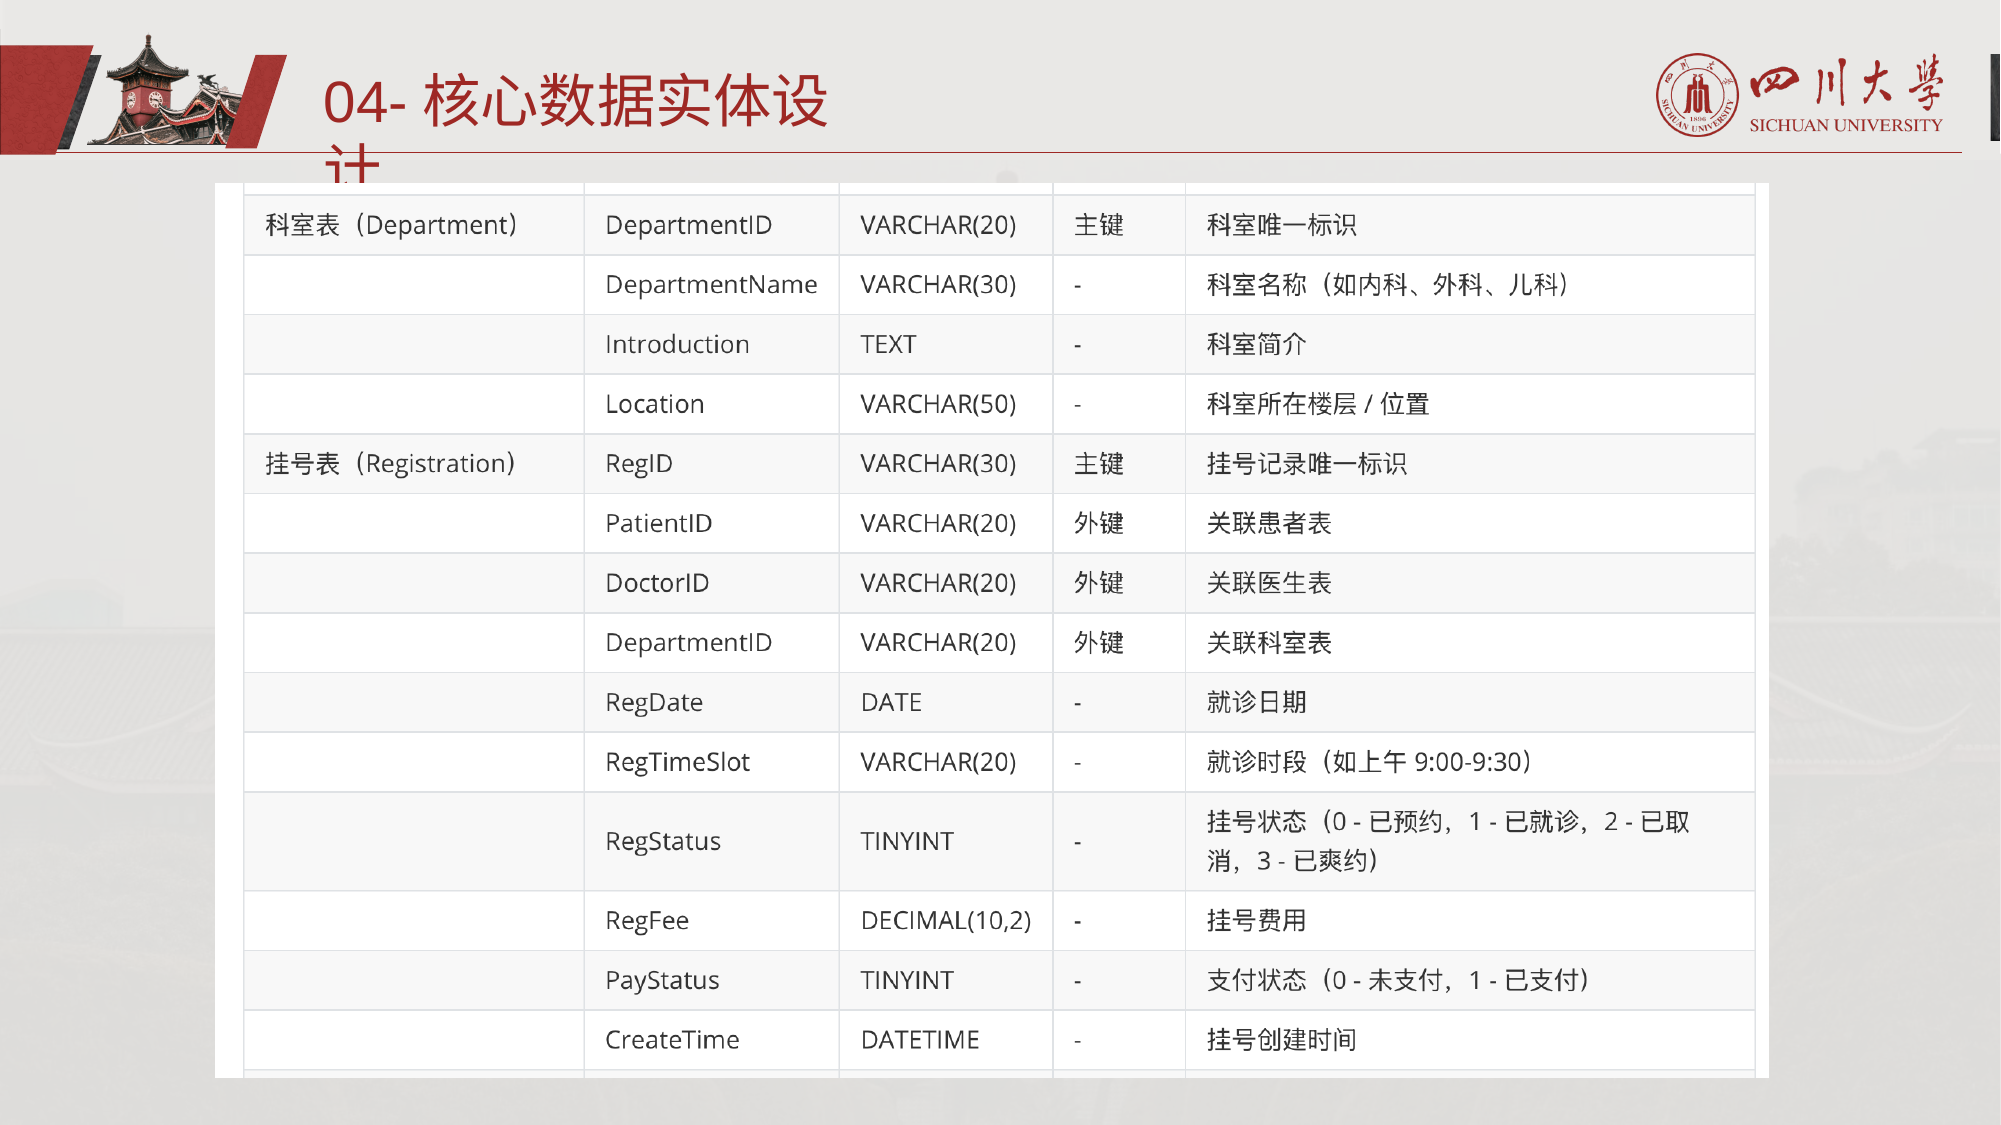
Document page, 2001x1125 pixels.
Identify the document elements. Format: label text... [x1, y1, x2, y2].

text_box [203, 714, 215, 805]
text_box 04-核心数据实体设计 [309, 57, 876, 183]
picture [215, 183, 1769, 1078]
